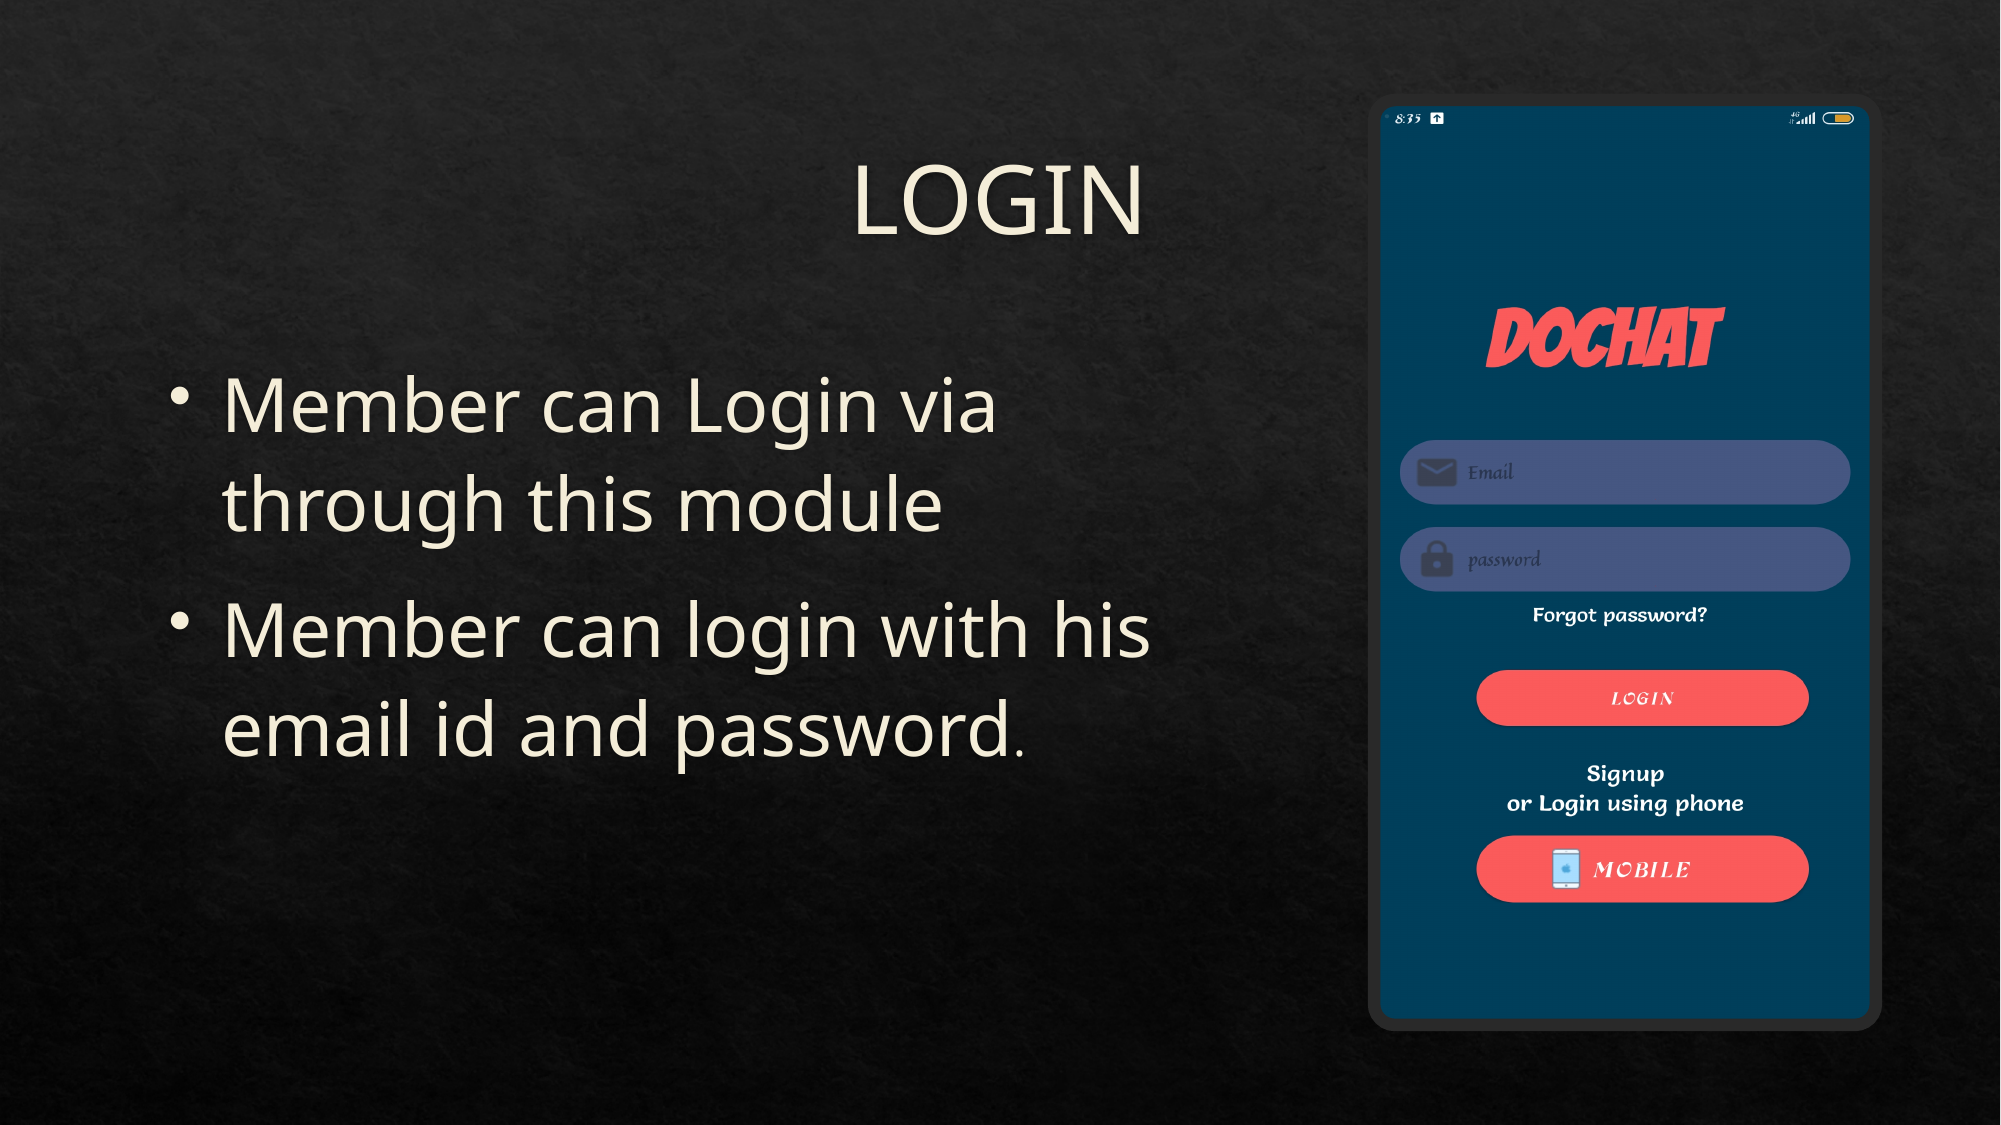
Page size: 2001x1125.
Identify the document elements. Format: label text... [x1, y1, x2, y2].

list Member can Login via through this module Member can login with his email id and password. [149, 340, 1221, 950]
title LOGIN [149, 99, 1368, 307]
picture [1373, 99, 1877, 1026]
